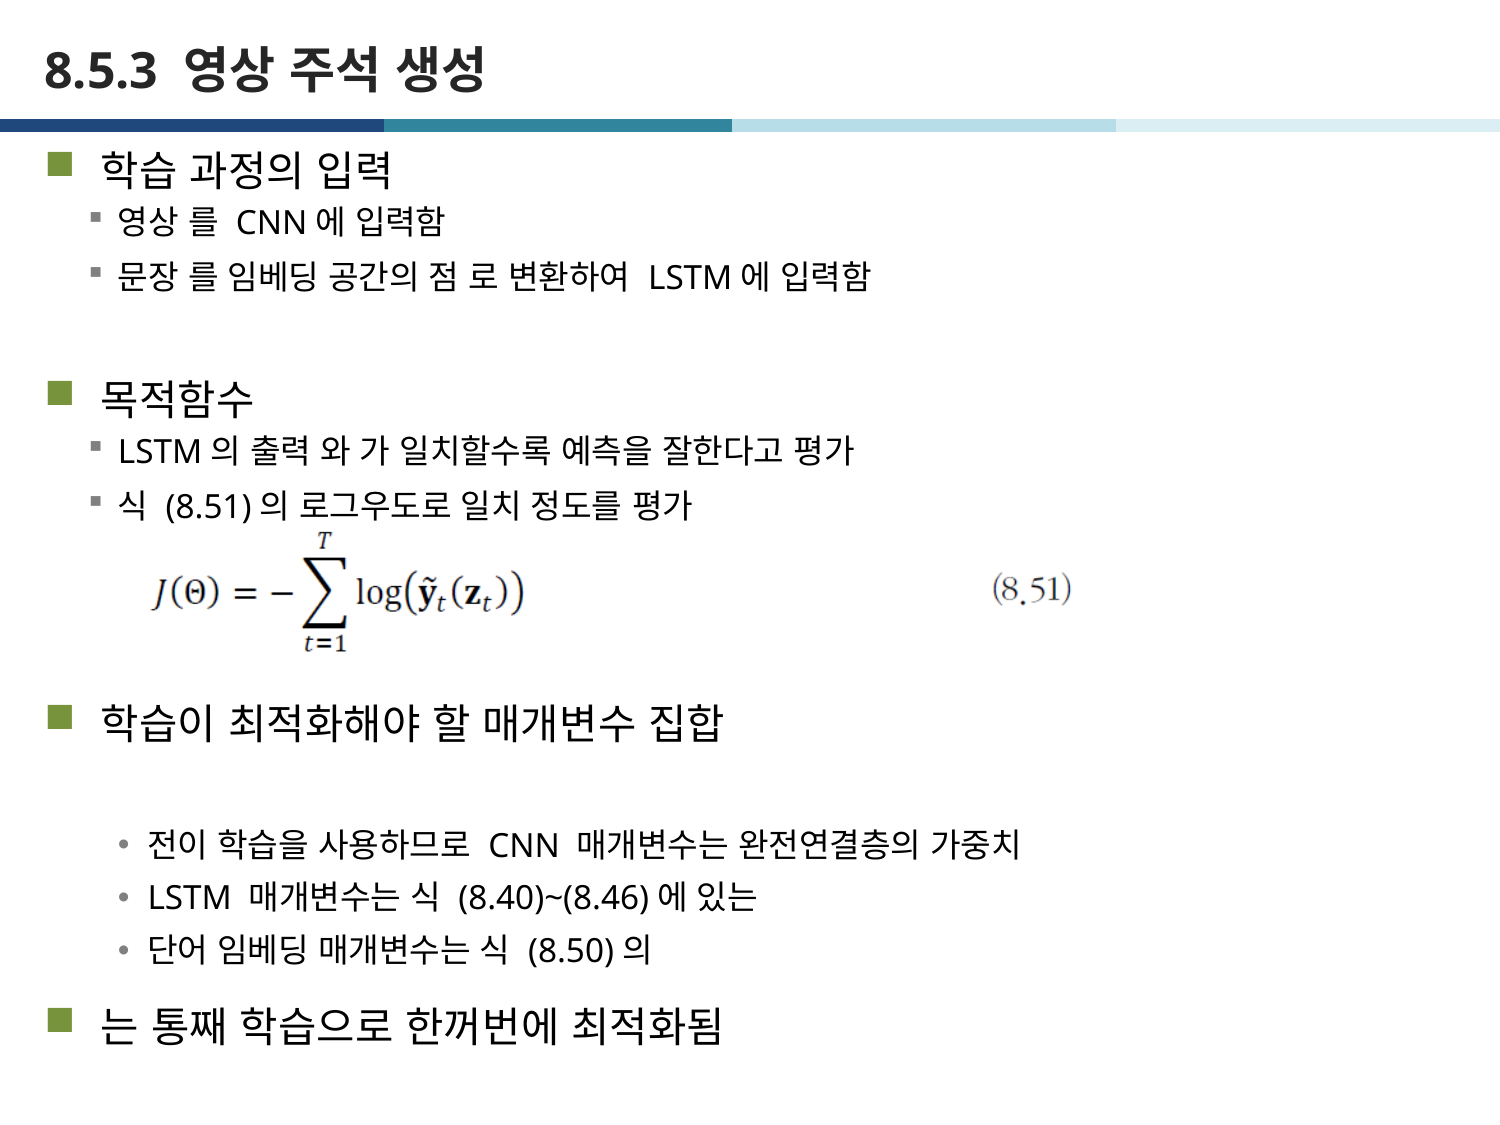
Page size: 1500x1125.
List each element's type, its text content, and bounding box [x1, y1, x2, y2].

picture [147, 526, 1079, 658]
title 8.5.3 영상 주석 생성 [29, 23, 1448, 114]
text_box [938, 775, 1089, 925]
